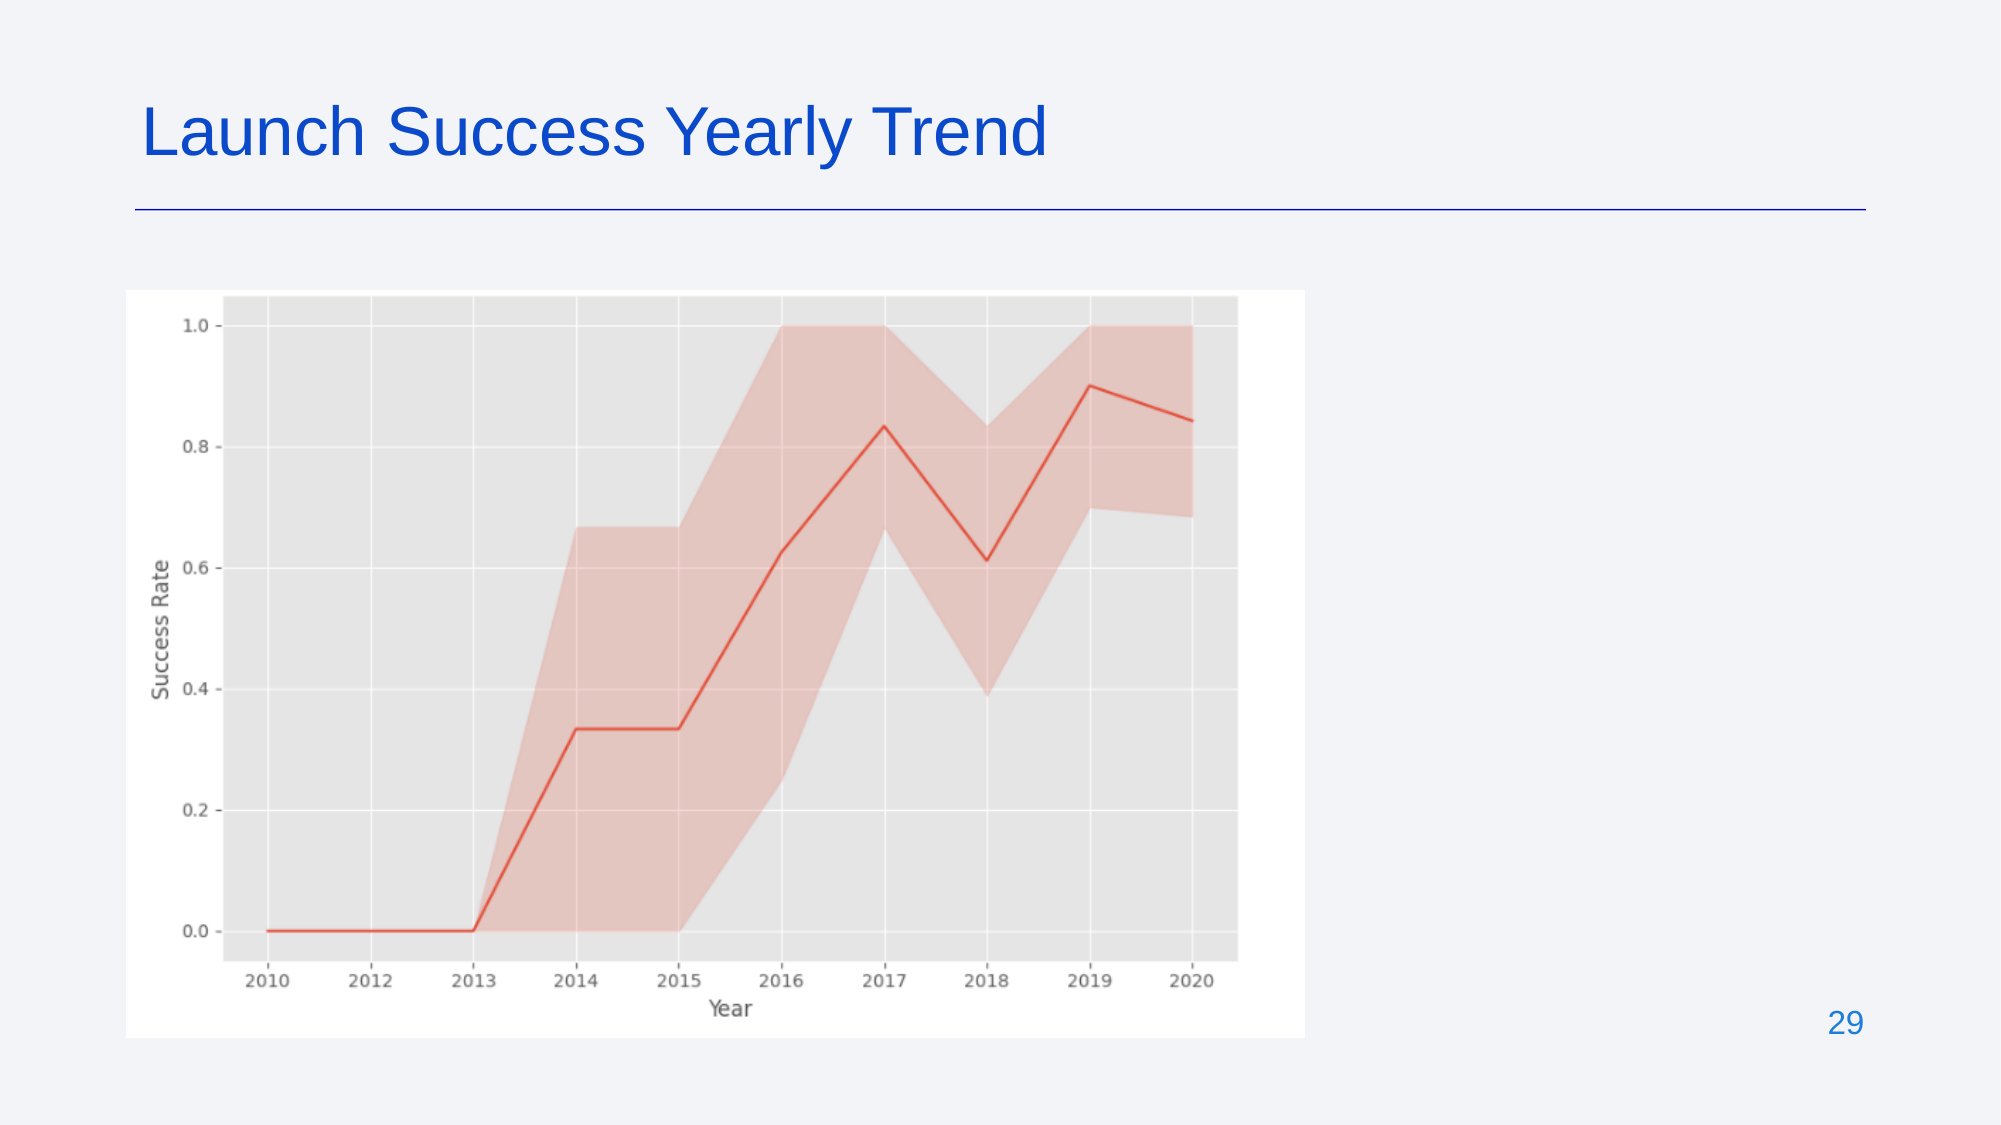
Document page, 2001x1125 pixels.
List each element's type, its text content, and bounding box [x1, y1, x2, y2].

picture [0, 0, 2001, 1125]
text_box Launch Success Yearly Trend [126, 88, 1852, 179]
slide_number ‹#› [1429, 988, 1880, 1055]
